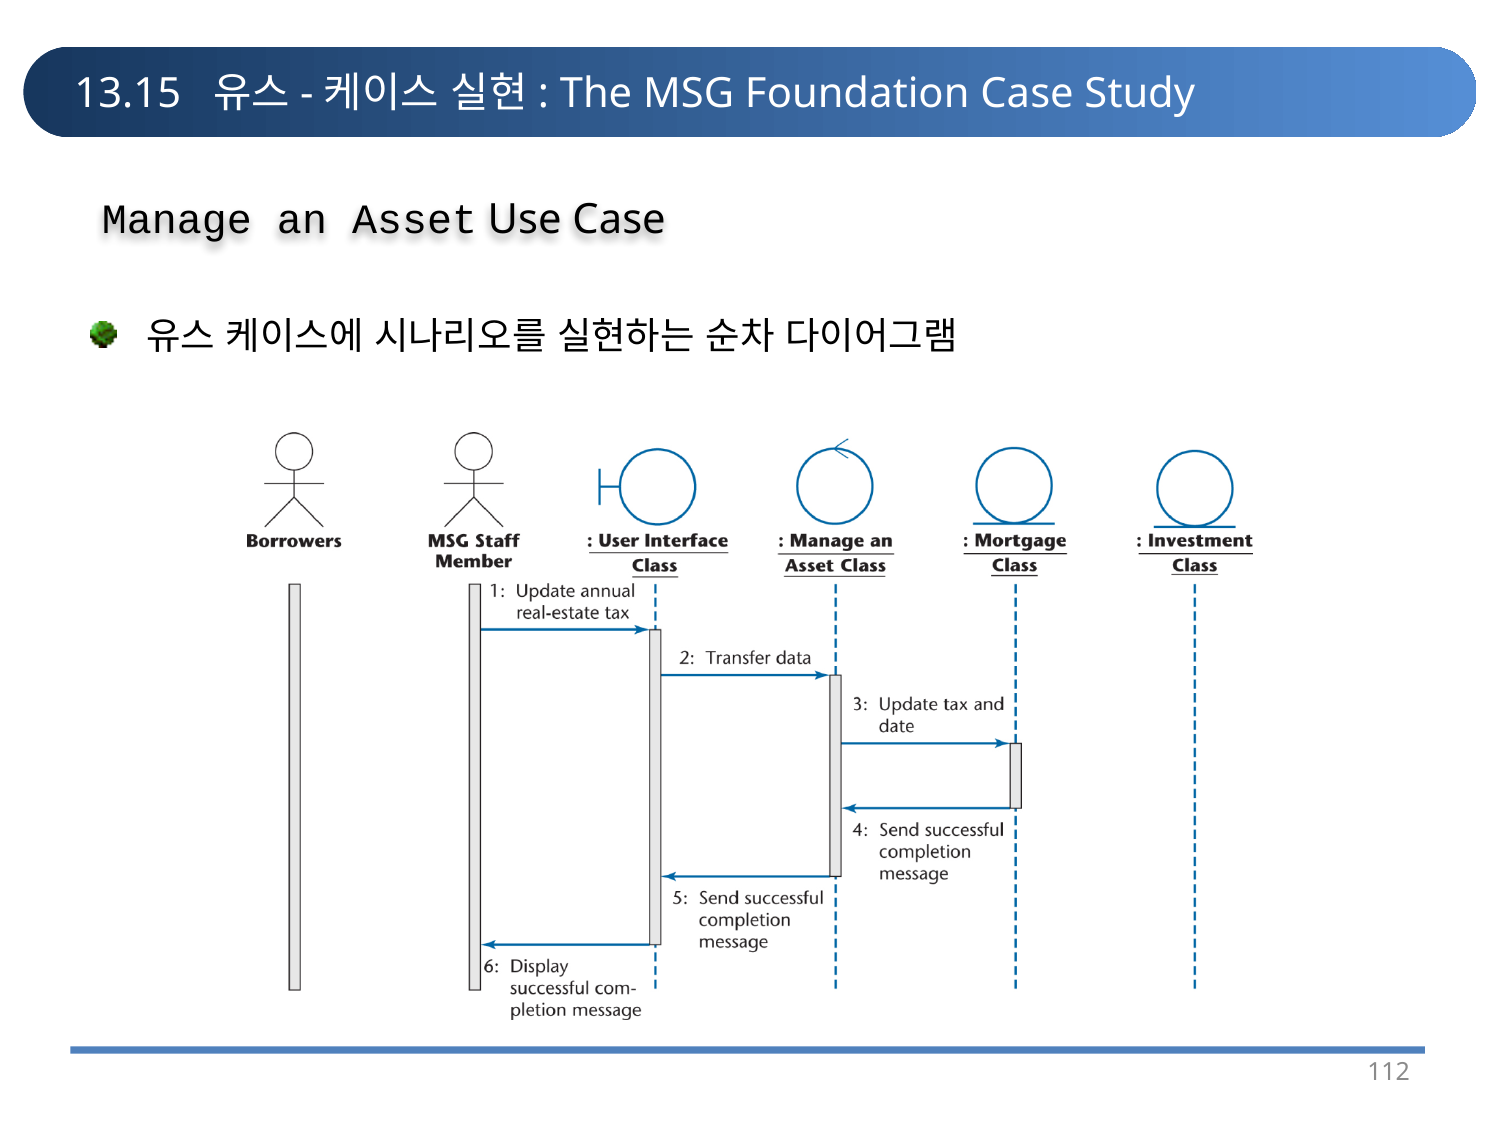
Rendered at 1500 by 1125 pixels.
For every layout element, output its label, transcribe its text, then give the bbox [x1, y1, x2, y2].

title 13.15 유스-케이스 실현: The MSG Foundation Case Study [59, 56, 1410, 126]
list Manage an Asset Use Case [60, 180, 707, 255]
list 유스 케이스에 시나리오를 실현하는 순차 다이어그램 [75, 290, 1447, 1005]
picture [247, 432, 1253, 1020]
slide_number 112 [1074, 1042, 1425, 1103]
picture [90, 321, 117, 348]
